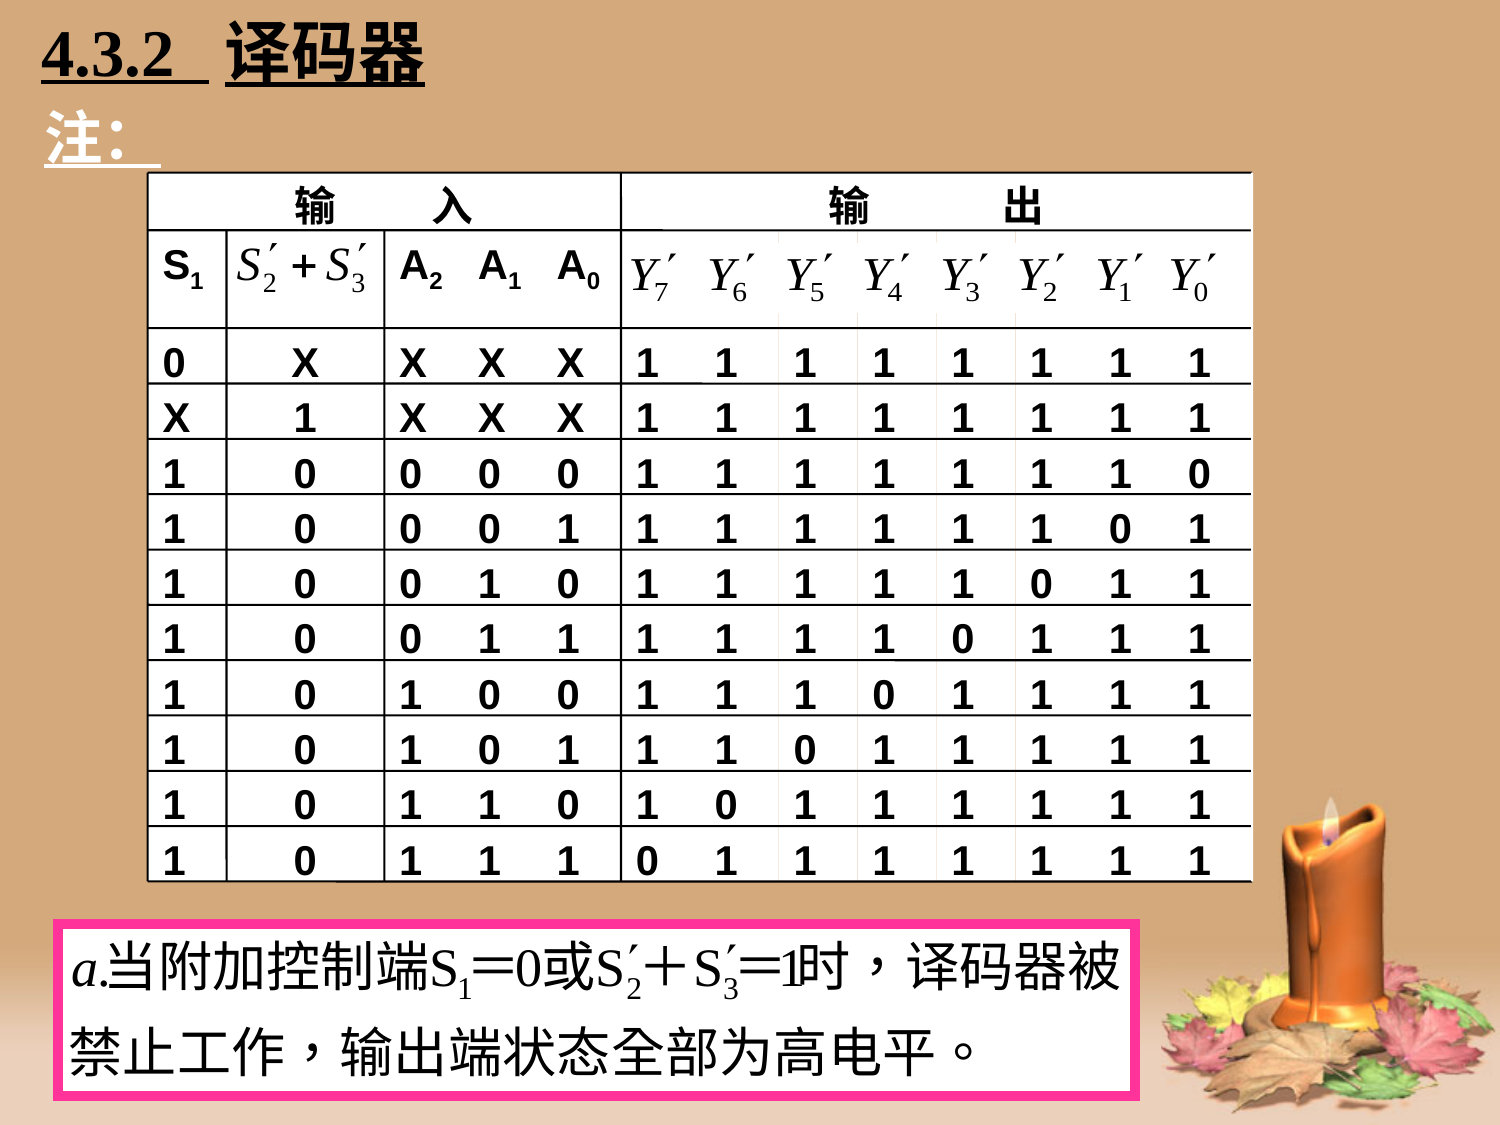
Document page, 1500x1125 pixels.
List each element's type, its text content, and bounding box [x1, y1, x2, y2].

picture [0, 0, 1500, 1125]
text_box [62, 928, 1131, 1092]
text_box 4.3.2 译码器 [0, 0, 467, 100]
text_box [147, 172, 1253, 882]
title 注： [29, 100, 185, 183]
